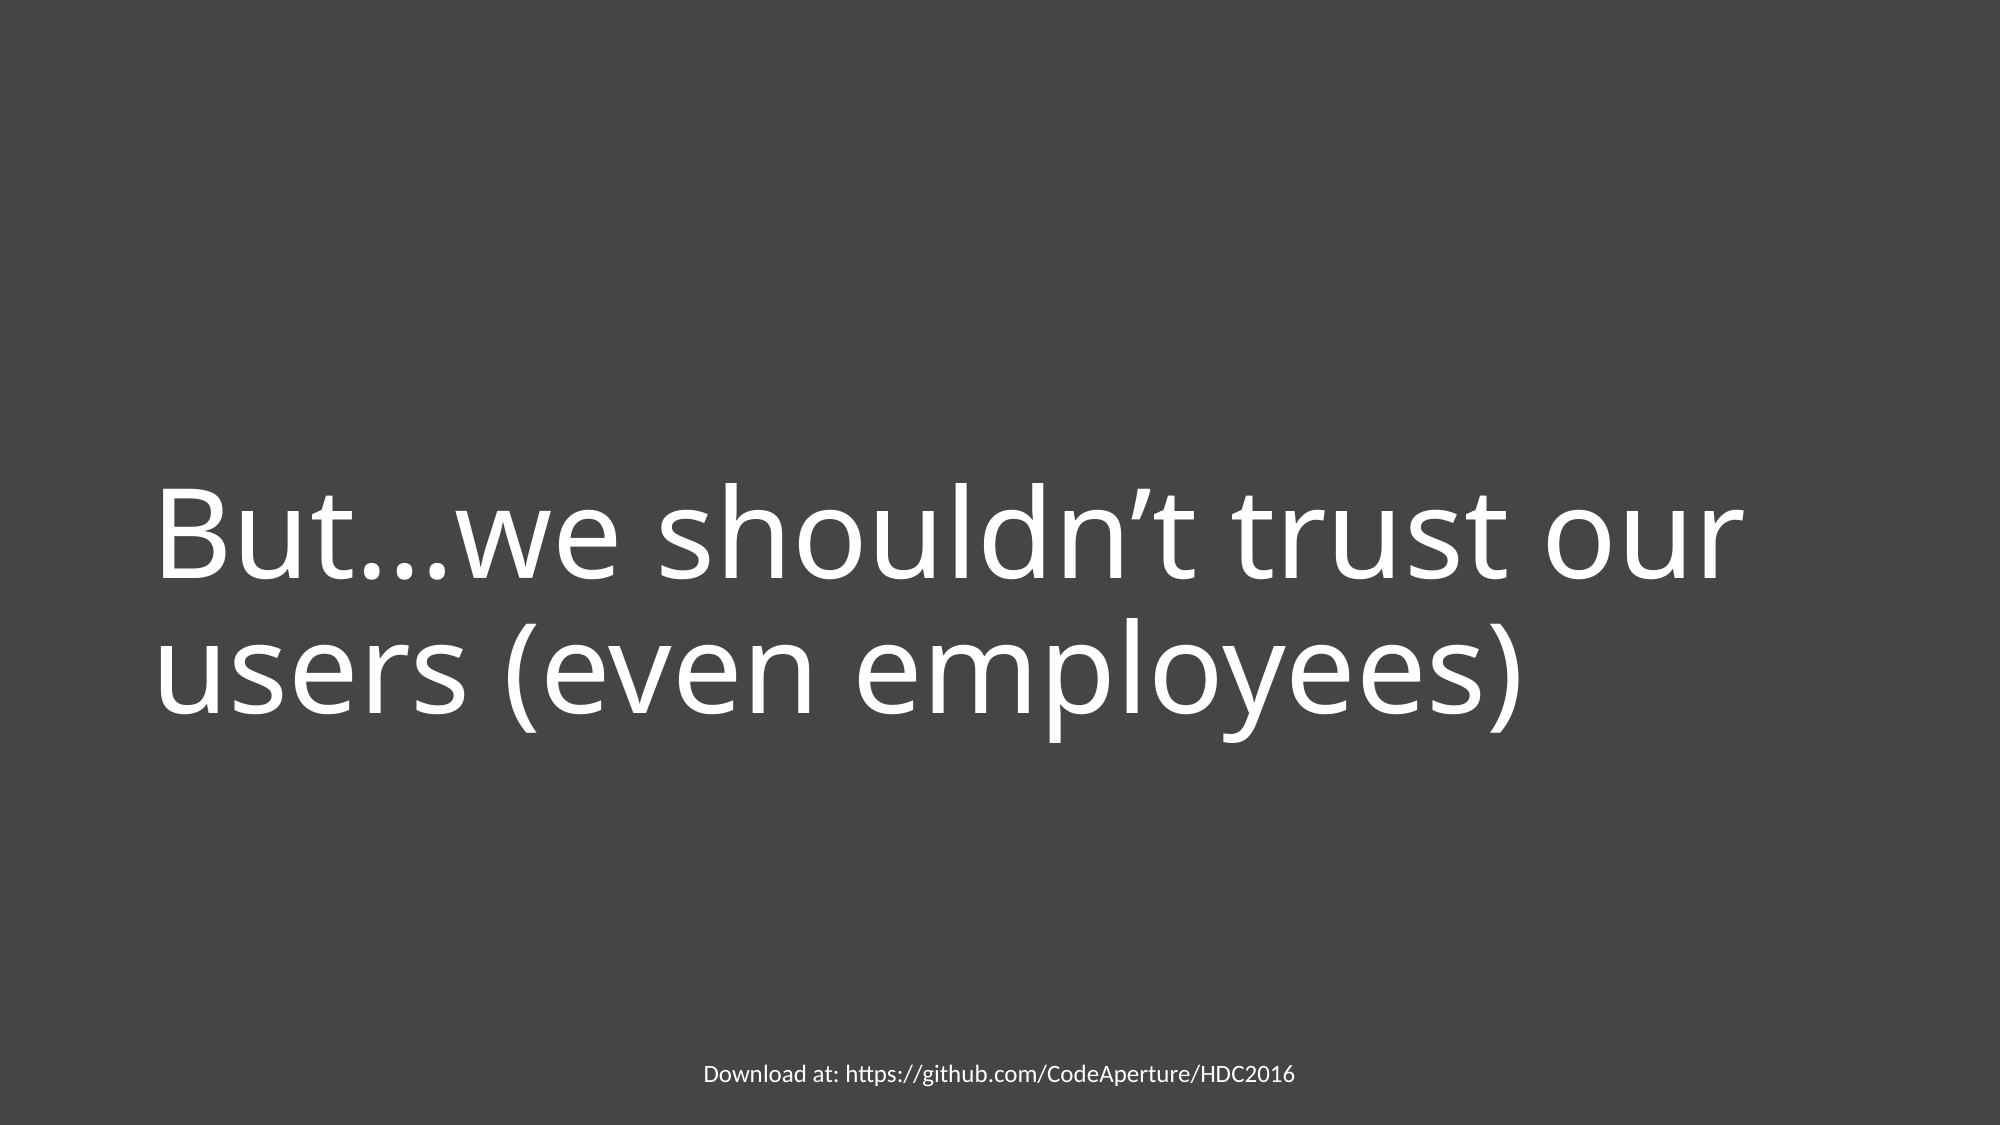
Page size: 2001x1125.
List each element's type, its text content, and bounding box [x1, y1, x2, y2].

title But…we shouldn’t trust our users (even employees) [136, 280, 1862, 749]
footer Download at: https://github.com/CodeAperture/HDC2016 [662, 1042, 1338, 1103]
